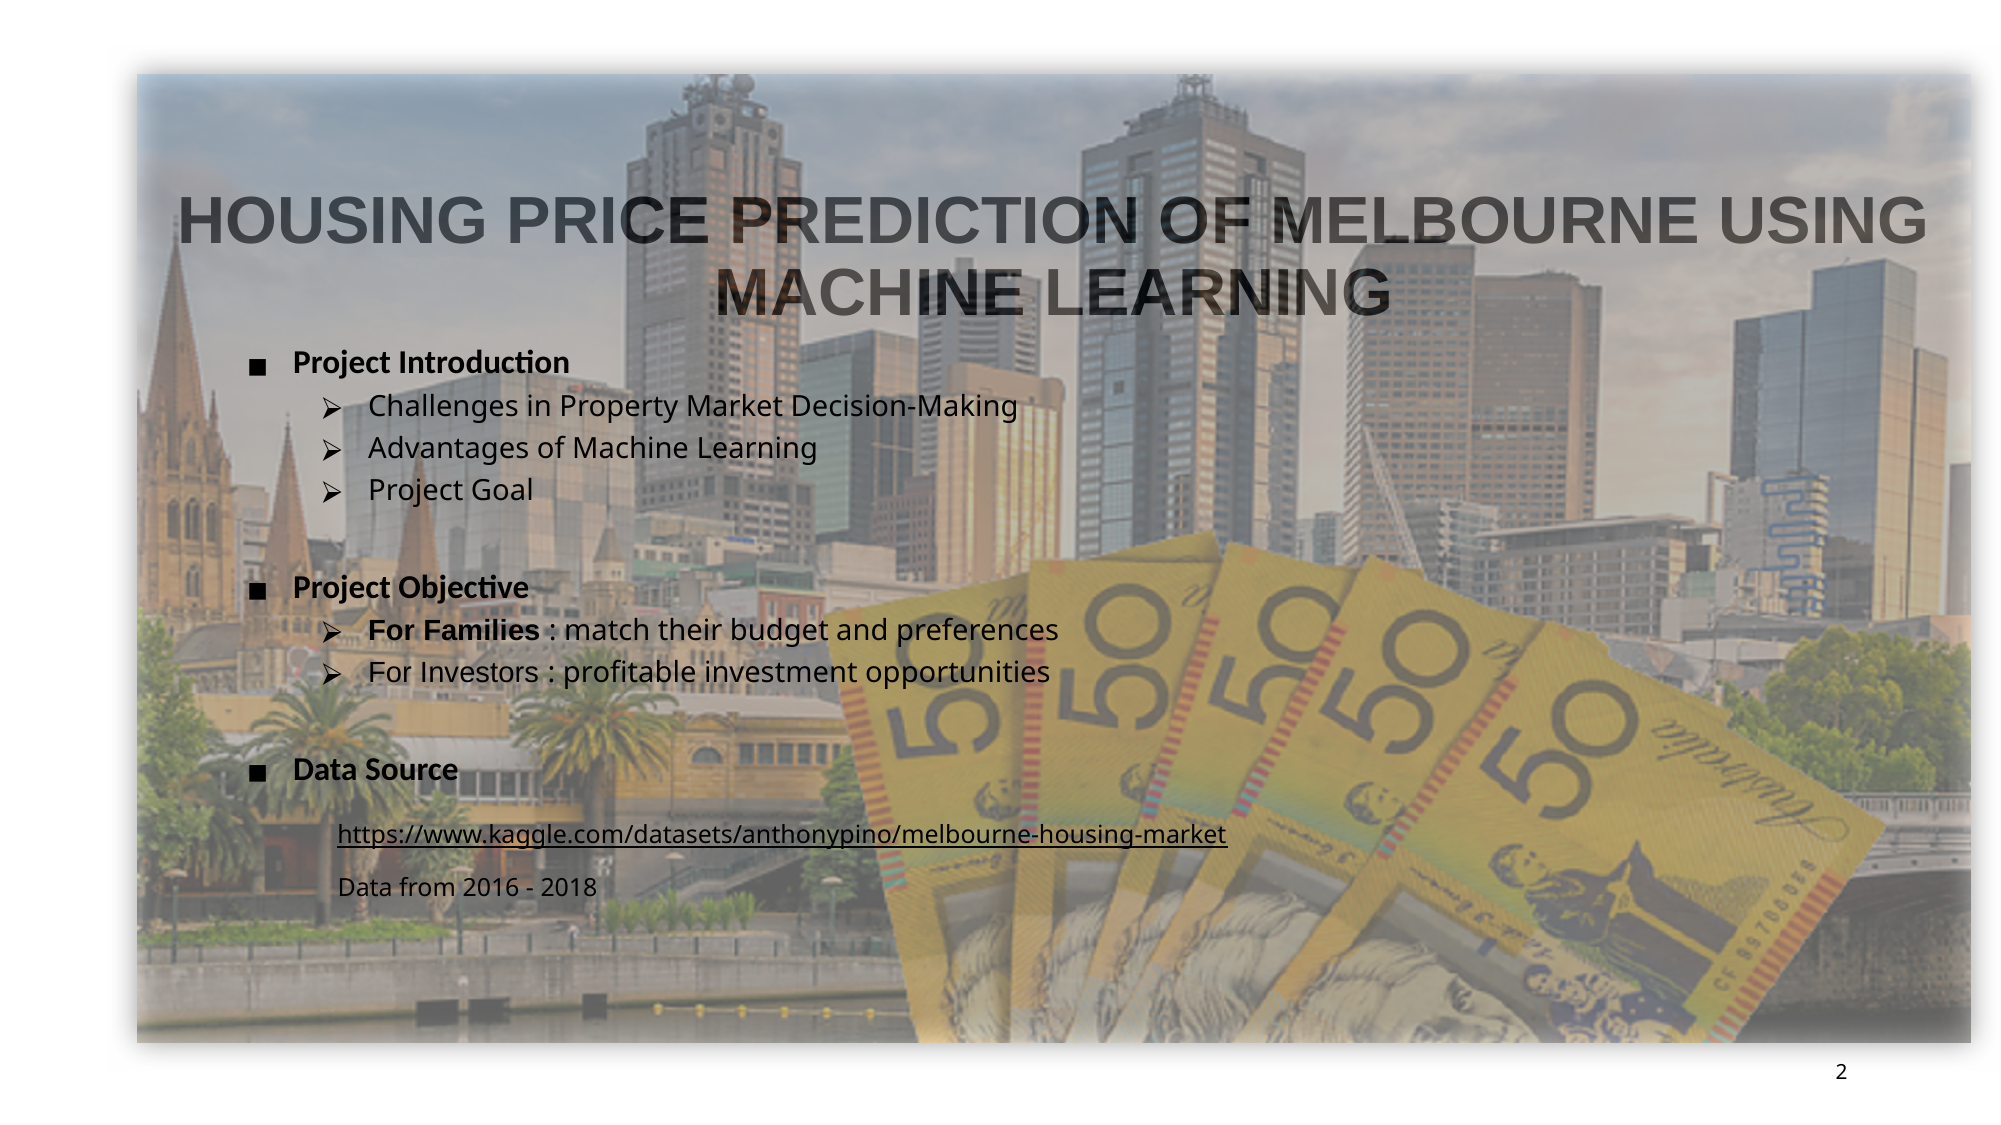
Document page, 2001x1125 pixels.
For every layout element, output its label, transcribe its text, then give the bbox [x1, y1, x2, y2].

slide_number ‹#› [1412, 1053, 1863, 1103]
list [137, 74, 1972, 1043]
